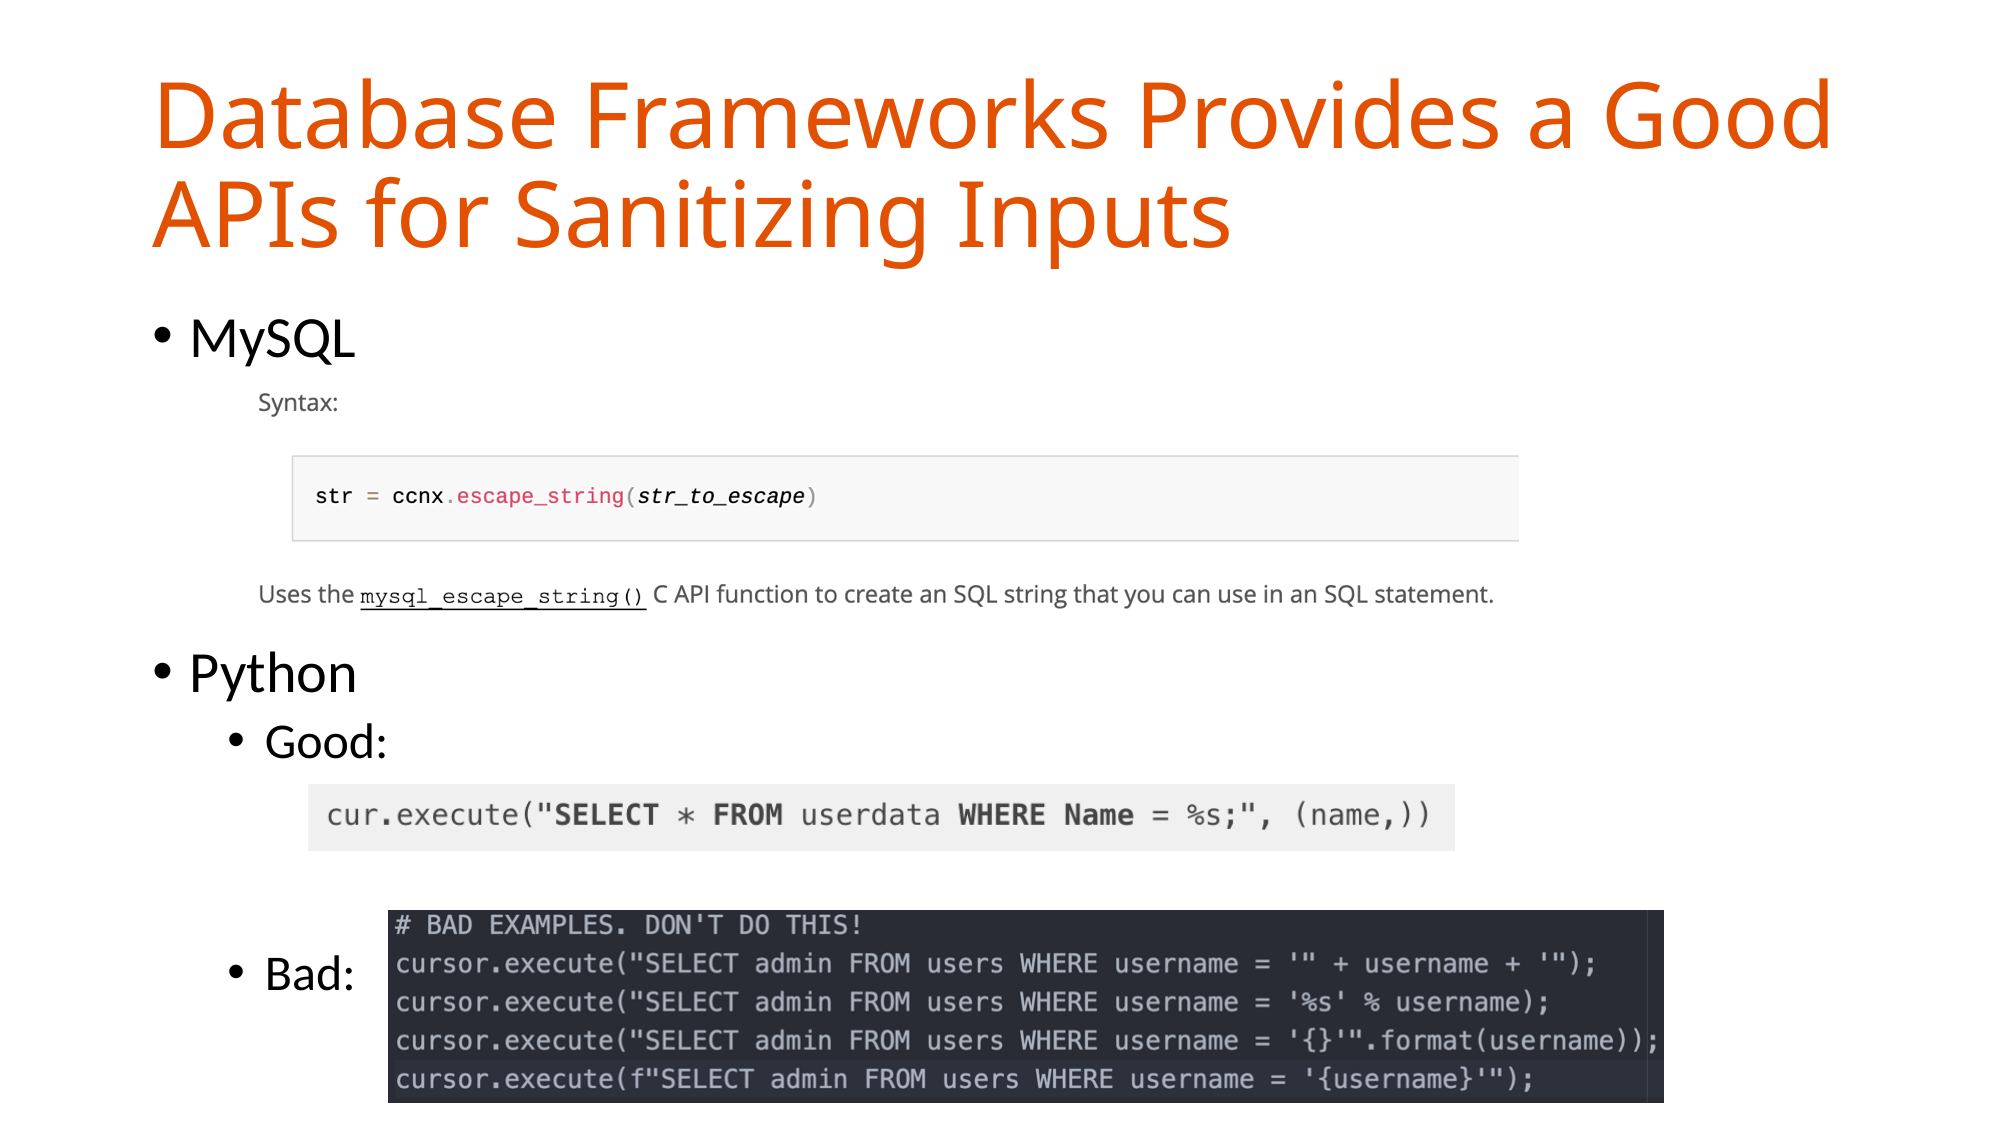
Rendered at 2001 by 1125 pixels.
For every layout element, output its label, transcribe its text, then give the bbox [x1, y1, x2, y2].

title Database Frameworks Provides a Good APIs for Sanitizing Inputs [137, 59, 1863, 278]
picture [388, 910, 1664, 1103]
list MySQL Python Good: Bad: [137, 299, 1863, 1014]
picture [243, 379, 1519, 622]
picture [308, 784, 1455, 851]
